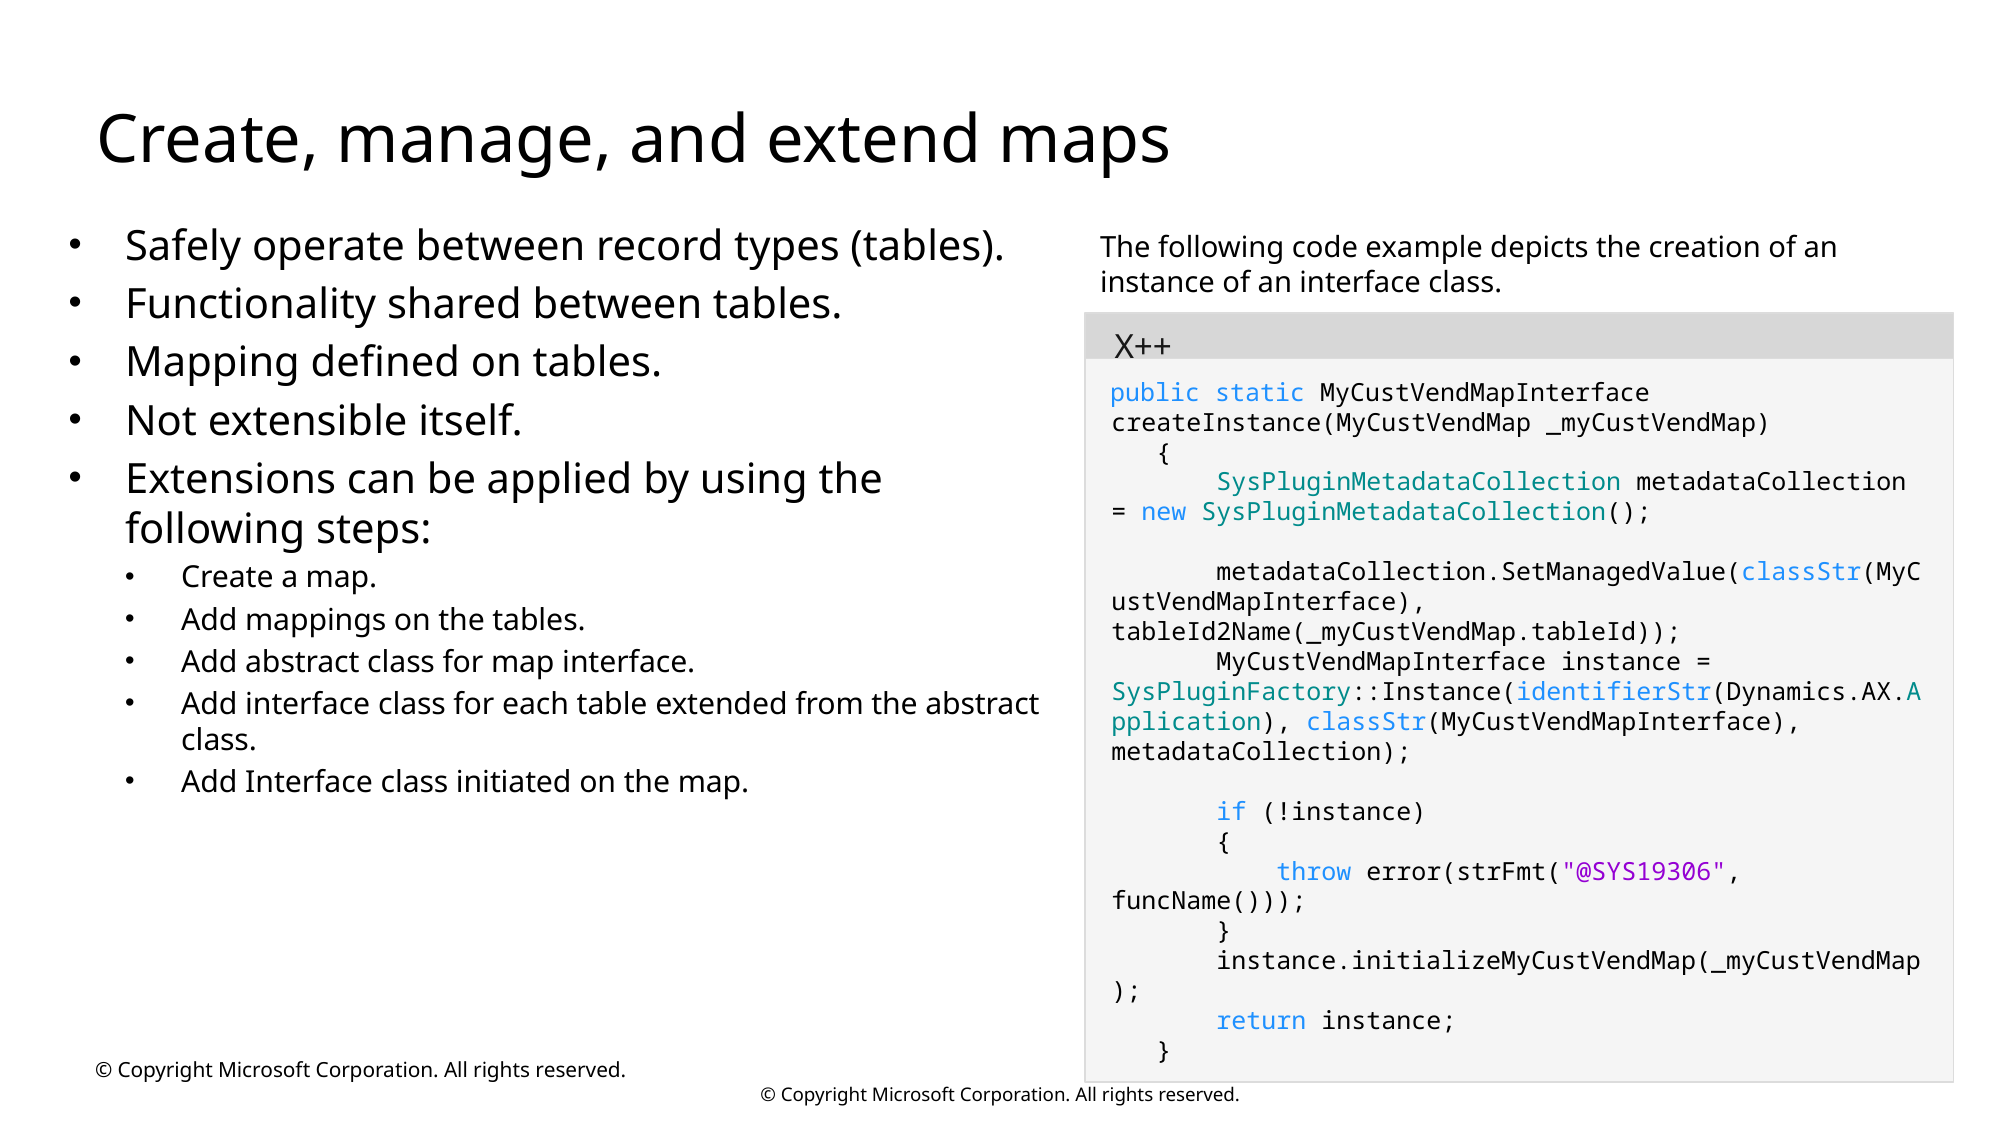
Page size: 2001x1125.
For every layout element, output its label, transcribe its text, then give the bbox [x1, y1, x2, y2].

title Create, manage, and extend maps [96, 96, 1808, 177]
text_box The following code example depicts the creation of an instance of an interface class. [1085, 221, 1954, 307]
text_box X++ [1084, 312, 1954, 358]
list Safely operate between record types (tables). Functionality shared between tables. Mapping defined on tables. Not extensible itself. Extensions can be applied by using the following steps: Create a map. Add mappings on the tables. Add abstract class for map interface. Add interface class for each table extended from the abstract class. Add Interface class initiated on the map. [68, 218, 1067, 870]
text_box public static MyCustVendMapInterface createInstance(MyCustVendMap _myCustVendMap) { SysPluginMetadataCollection metadataCollection = new SysPluginMetadataCollection(); metadataCollection.SetManagedValue(classStr(MyCustVendMapInterface), tableId2Name(_myCustVendMap.tableId)); MyCustVendMapInterface instance = SysPluginFactory::Instance(identifierStr(Dynamics.AX.Application), classStr(MyCustVendMapInterface), metadataCollection); if (!instance) { throw error(strFmt("@SYS19306", funcName())); } instance.initializeMyCustVendMap(_myCustVendMap); return instance; } [1084, 358, 1954, 1083]
